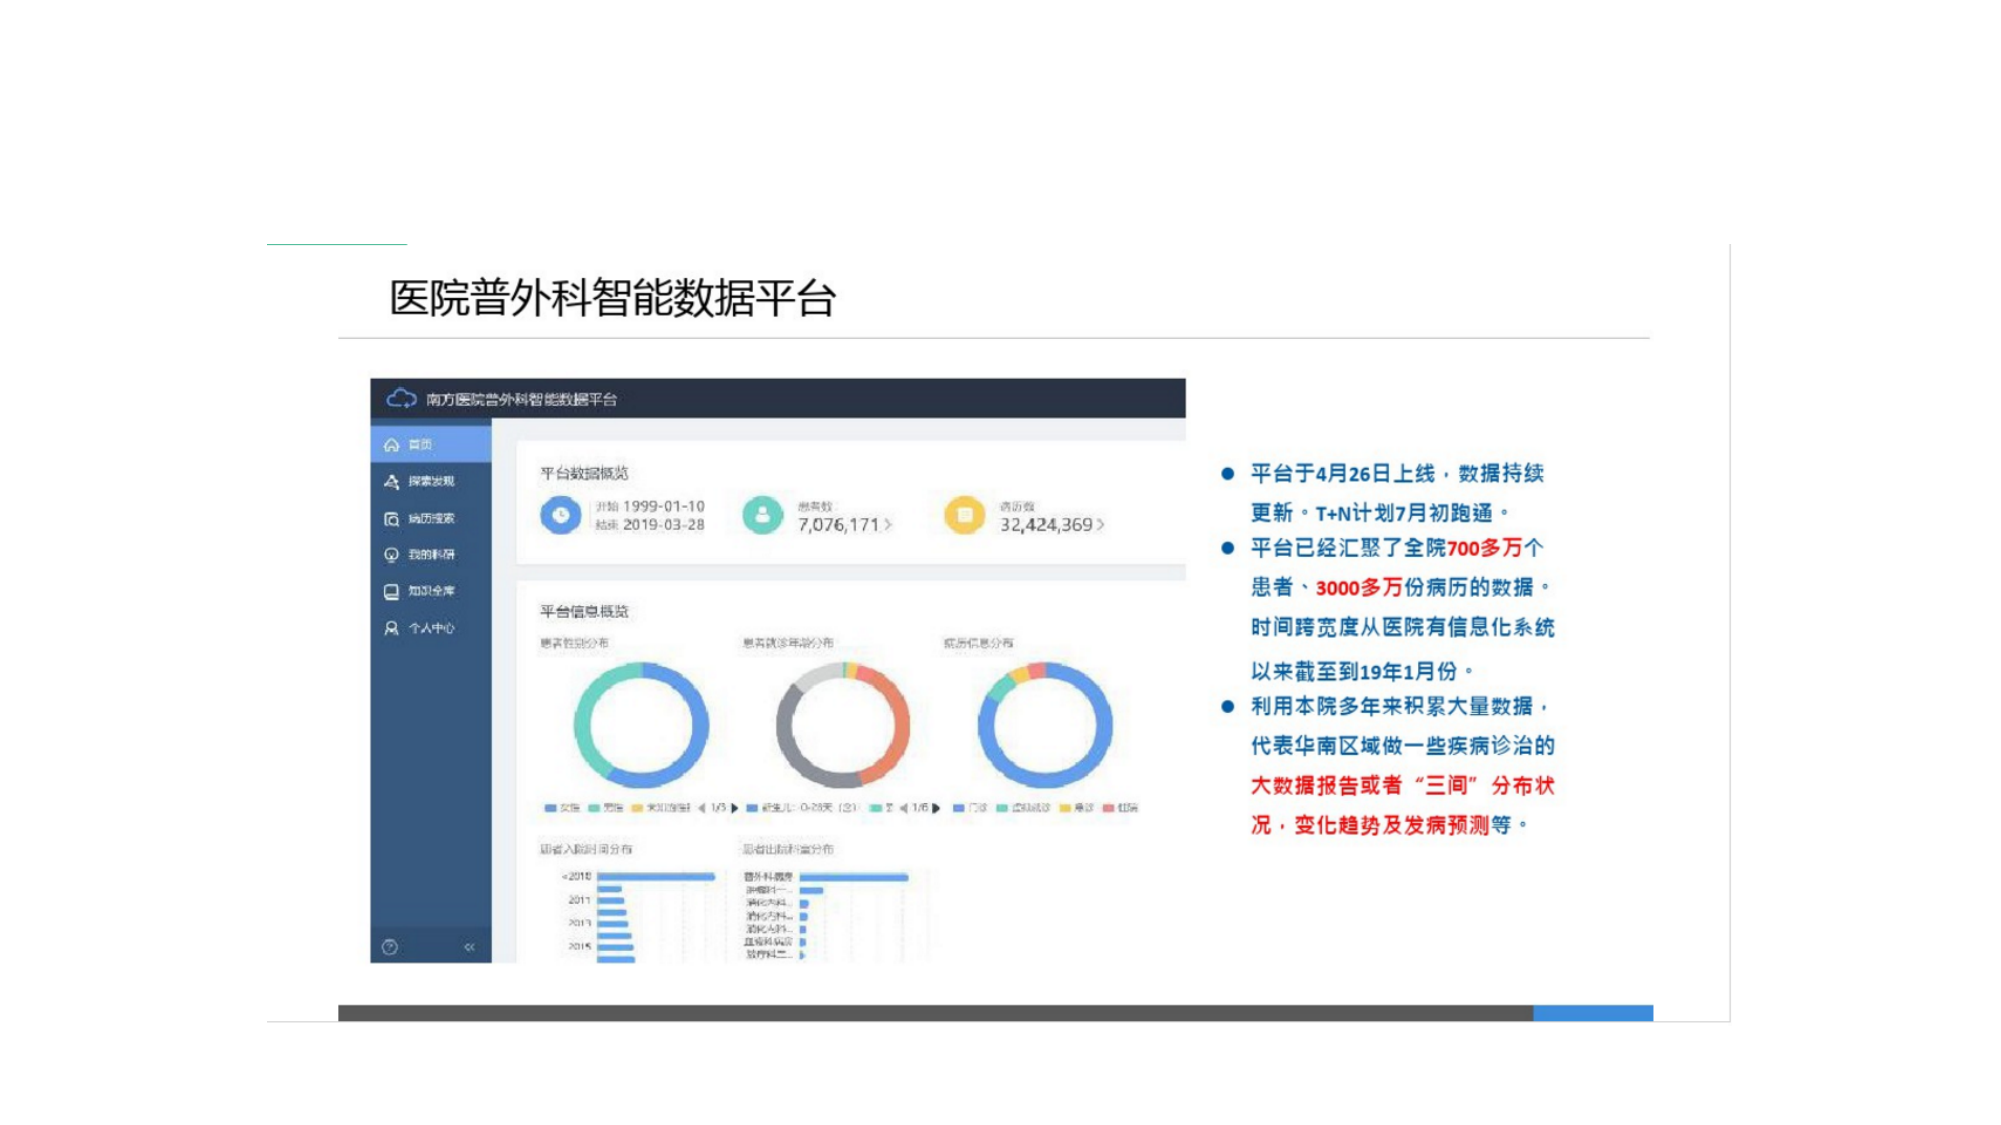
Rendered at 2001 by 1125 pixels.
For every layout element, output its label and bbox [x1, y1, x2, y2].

list [267, 244, 1732, 1026]
